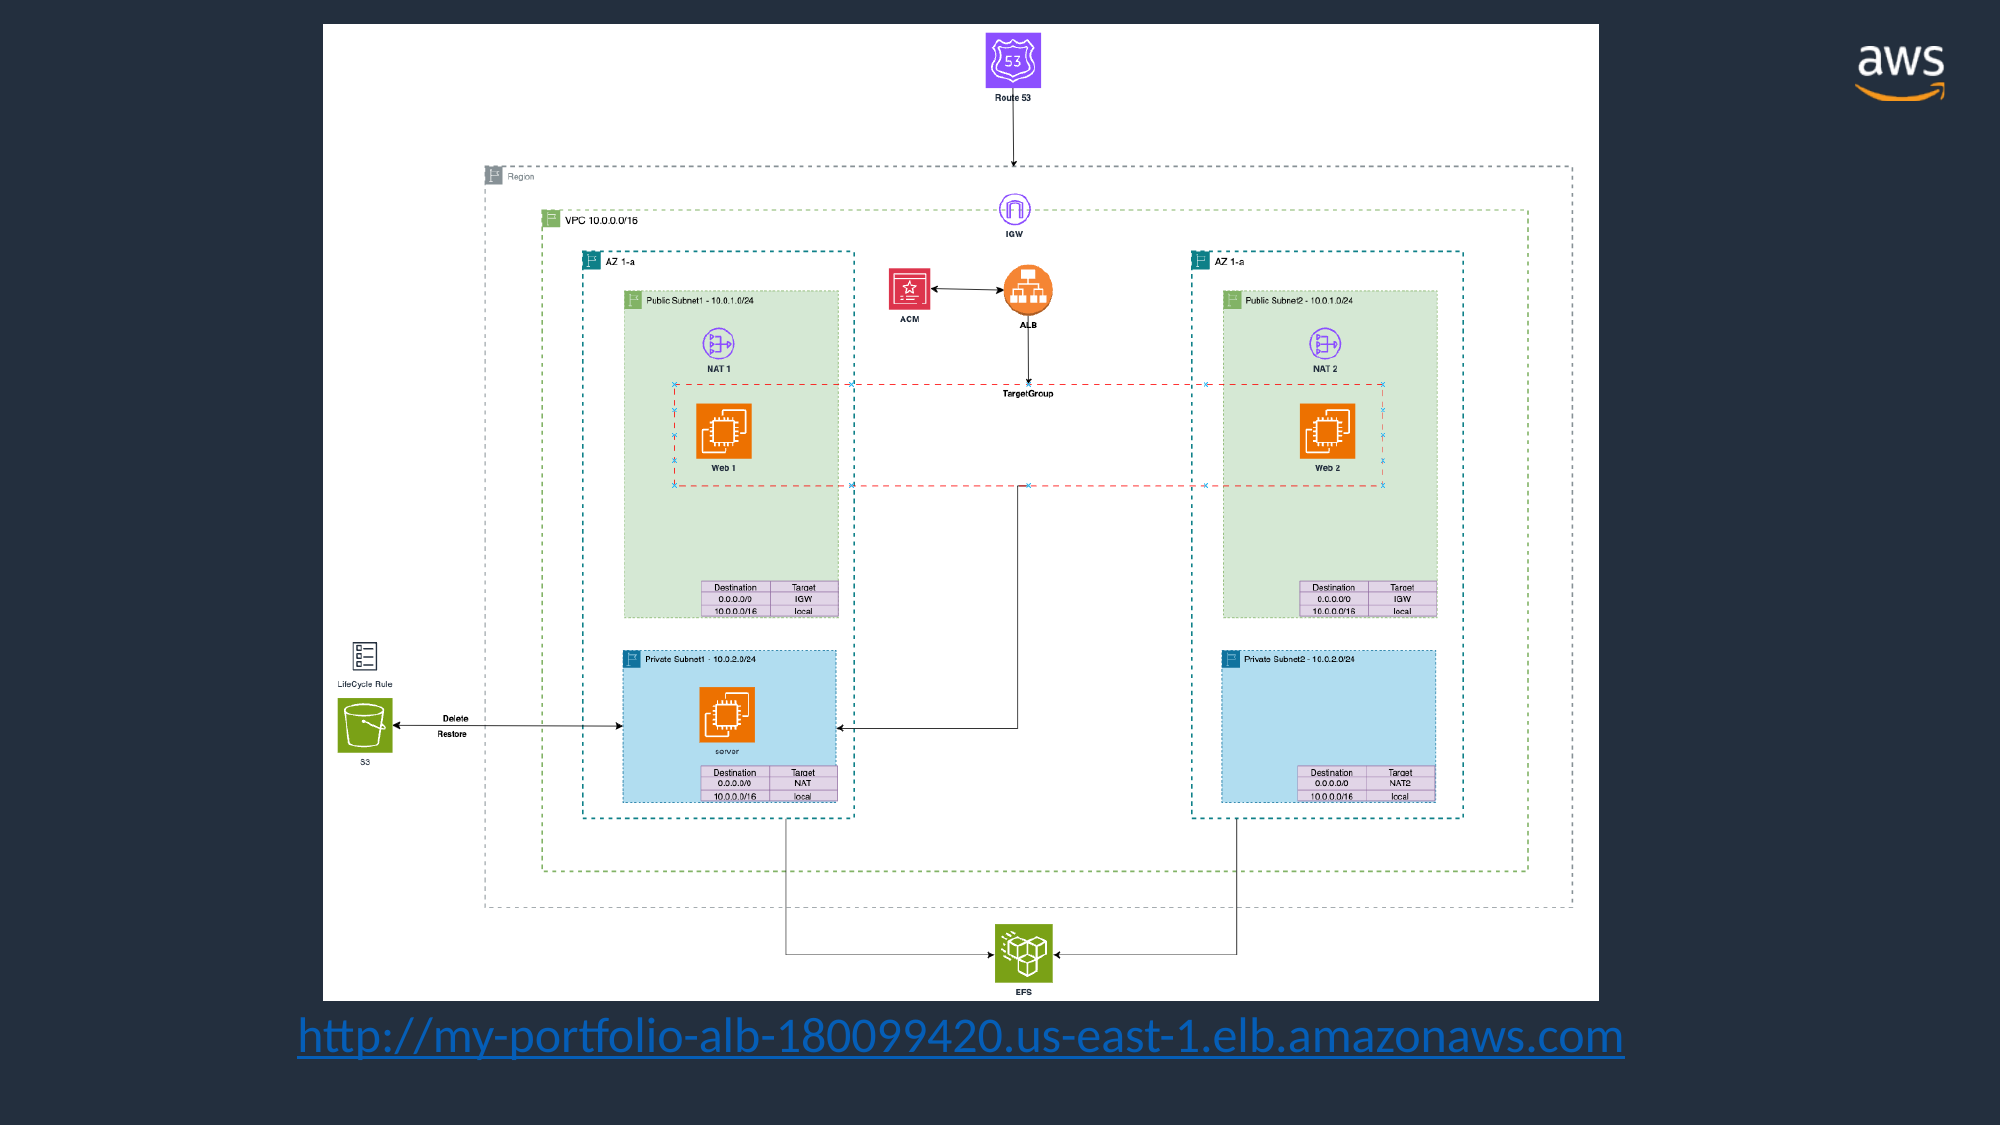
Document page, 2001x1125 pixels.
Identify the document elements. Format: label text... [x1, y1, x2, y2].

picture [323, 24, 1599, 1001]
text_box http://my-portfolio-alb-180099420.us-east-1.elb.amazonaws.com [282, 995, 1641, 1071]
